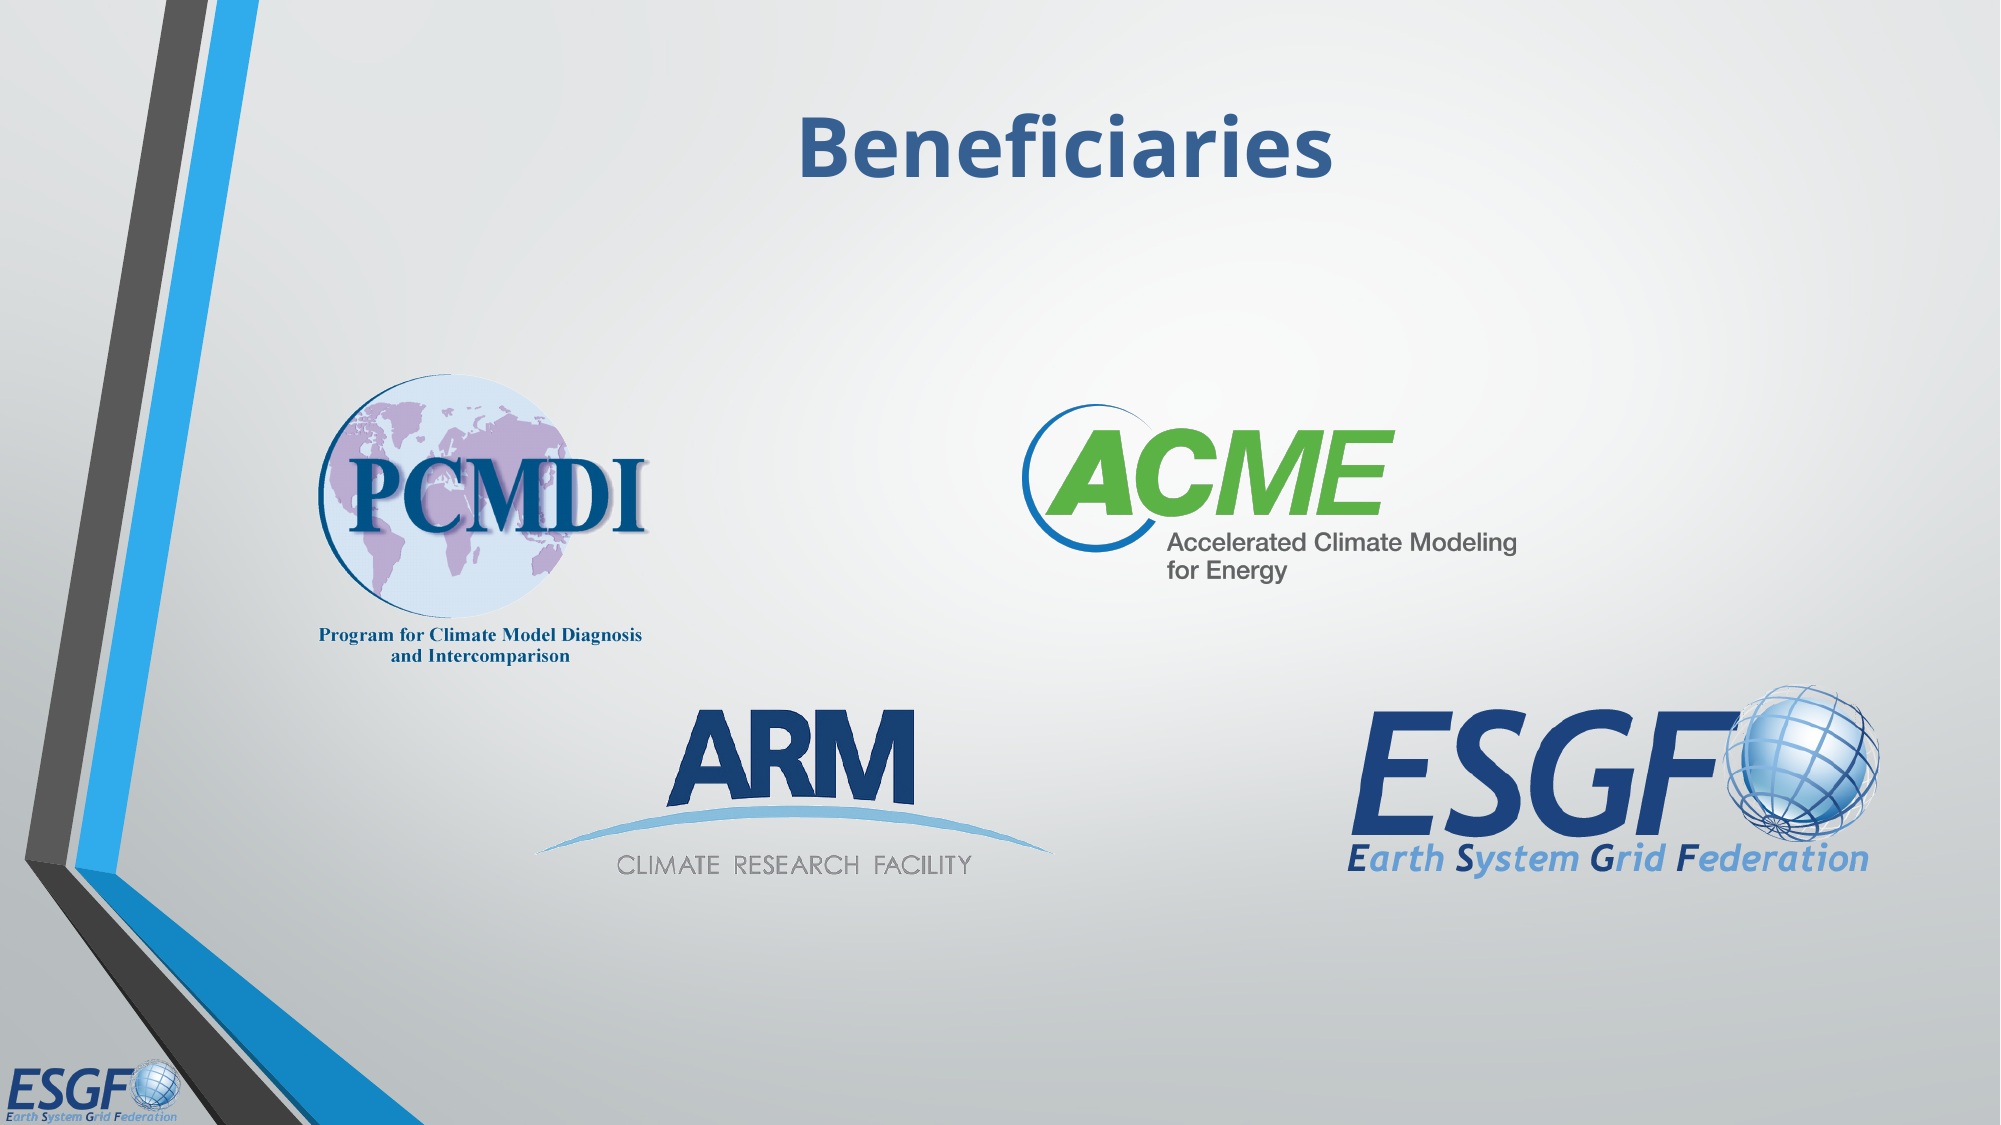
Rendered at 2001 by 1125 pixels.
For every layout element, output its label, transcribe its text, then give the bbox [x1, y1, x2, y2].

picture [4, 1057, 181, 1125]
picture [523, 698, 1066, 887]
picture [991, 373, 1547, 615]
title Beneficiaries [243, 0, 1887, 288]
picture [1340, 675, 1888, 887]
picture [316, 373, 652, 668]
